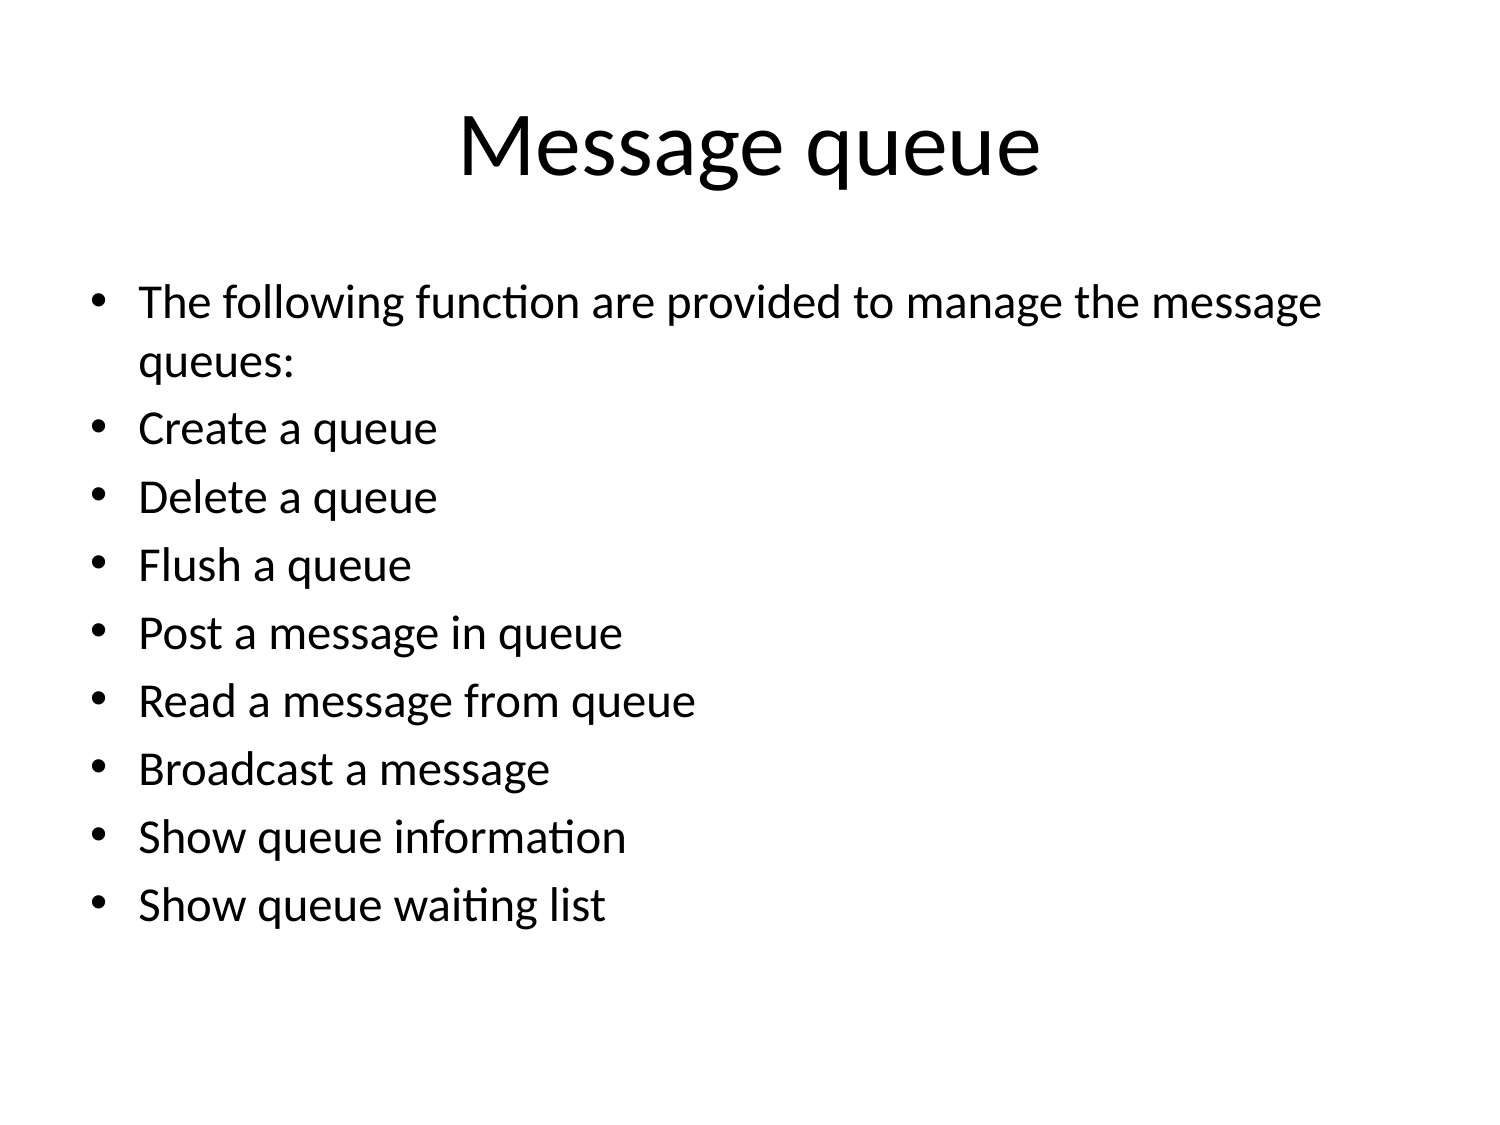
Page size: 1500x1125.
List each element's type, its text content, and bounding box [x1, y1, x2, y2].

list The following function are provided to manage the message queues: Create a queue Delete a queue Flush a queue Post a message in queue Read a message from queue Broadcast a message Show queue information Show queue waiting list [75, 262, 1425, 1005]
title Message queue [75, 45, 1425, 233]
